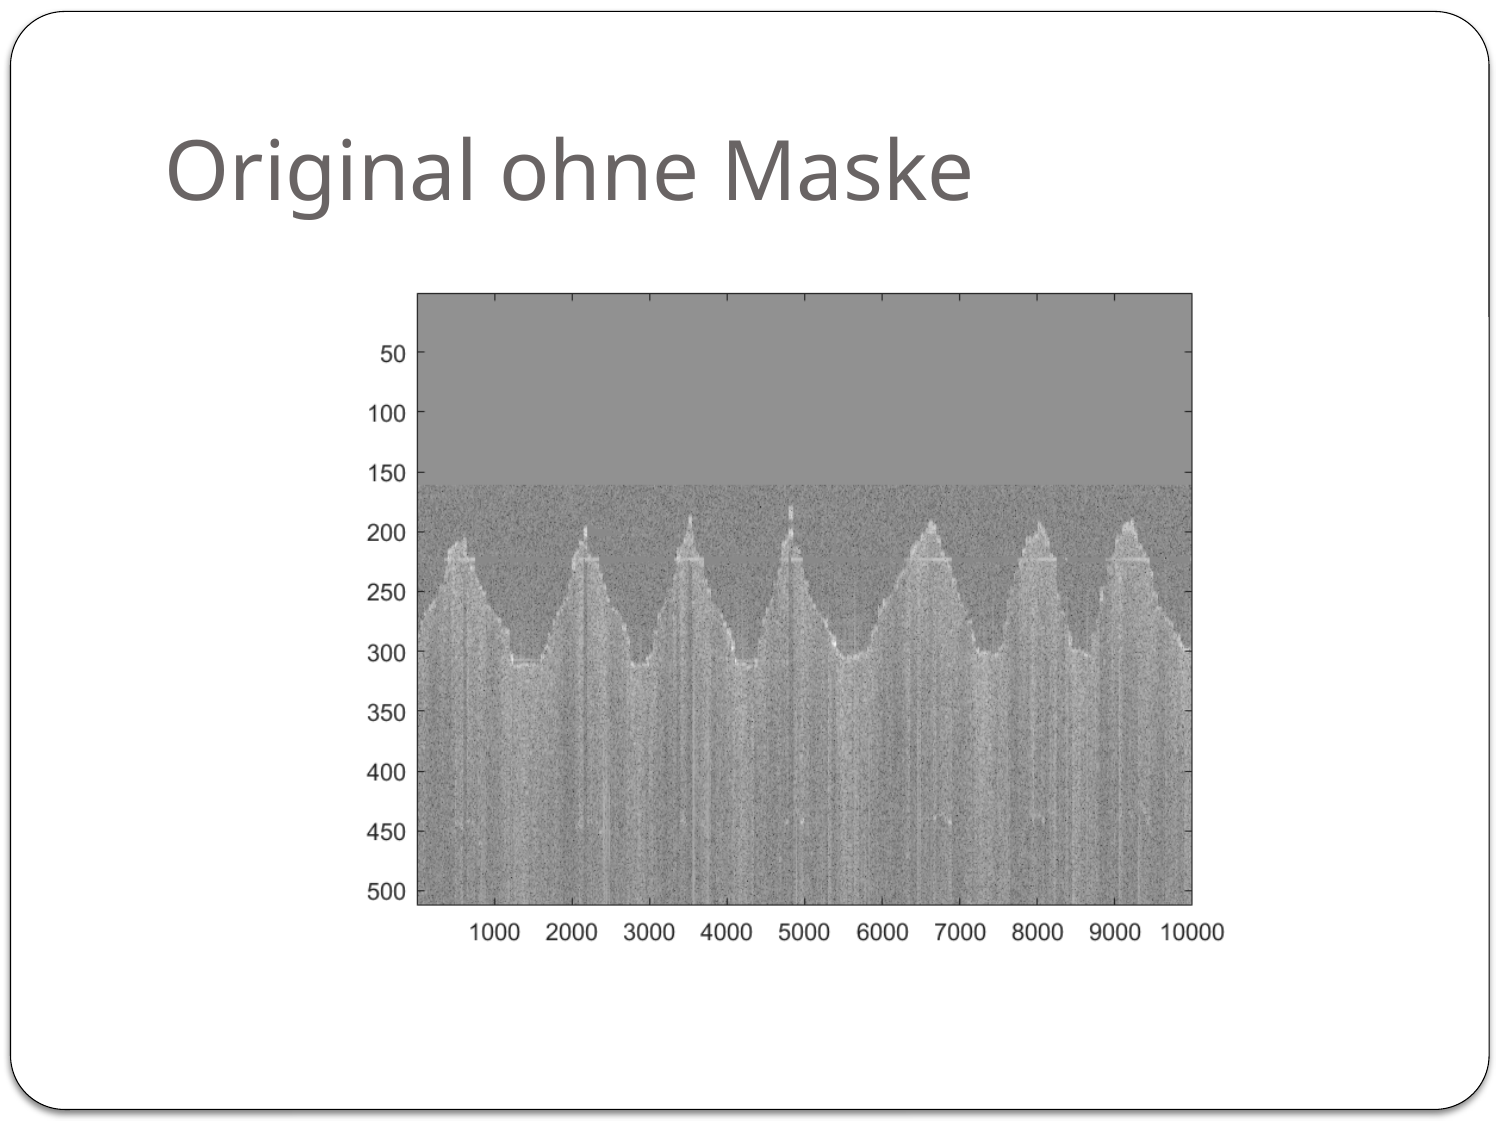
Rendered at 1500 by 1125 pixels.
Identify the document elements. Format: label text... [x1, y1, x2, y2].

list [287, 237, 1288, 988]
title Original ohne Maske [150, 45, 1425, 233]
